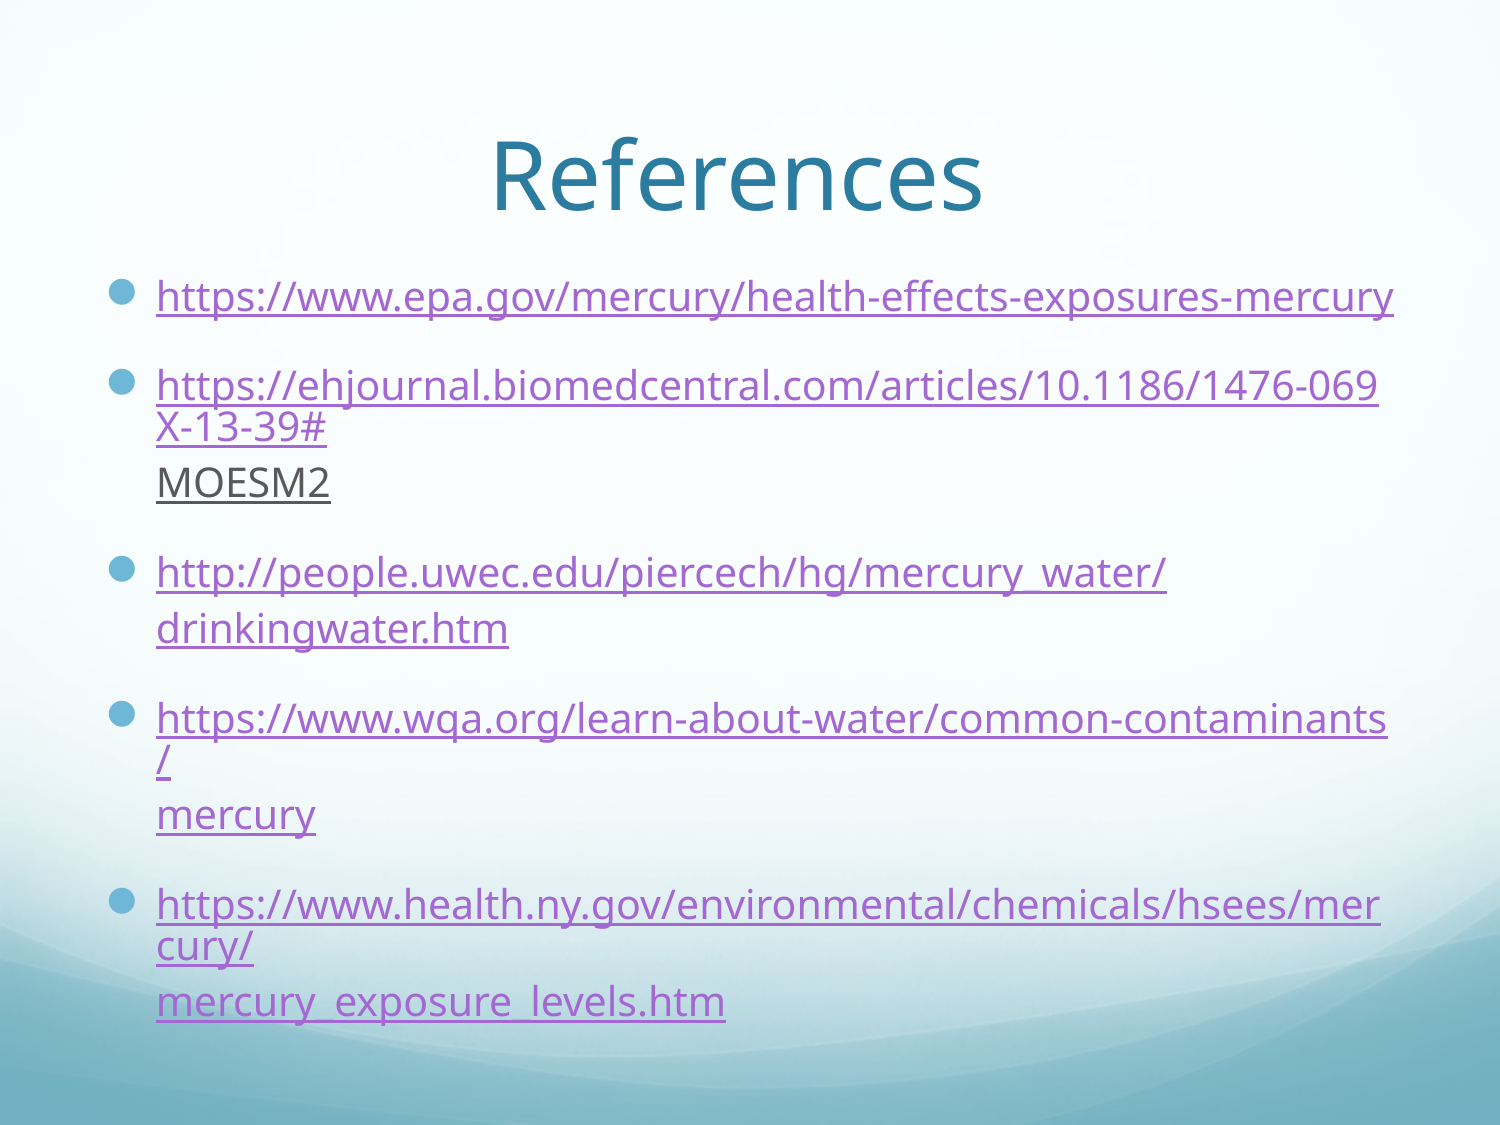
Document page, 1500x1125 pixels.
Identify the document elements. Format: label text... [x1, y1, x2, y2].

list https://www.epa.gov/mercury/health-effects-exposures-mercury https://ehjournal.biomedcentral.com/articles/10.1186/1476-069X-13-39#MOESM2 http://people.uwec.edu/piercech/hg/mercury_water/drinkingwater.htm https://www.wqa.org/learn-about-water/common-contaminants/mercury https://www.health.ny.gov/environmental/chemicals/hsees/mercury/mercury_exposure_levels.htm [90, 262, 1410, 975]
title References [90, 17, 1410, 237]
